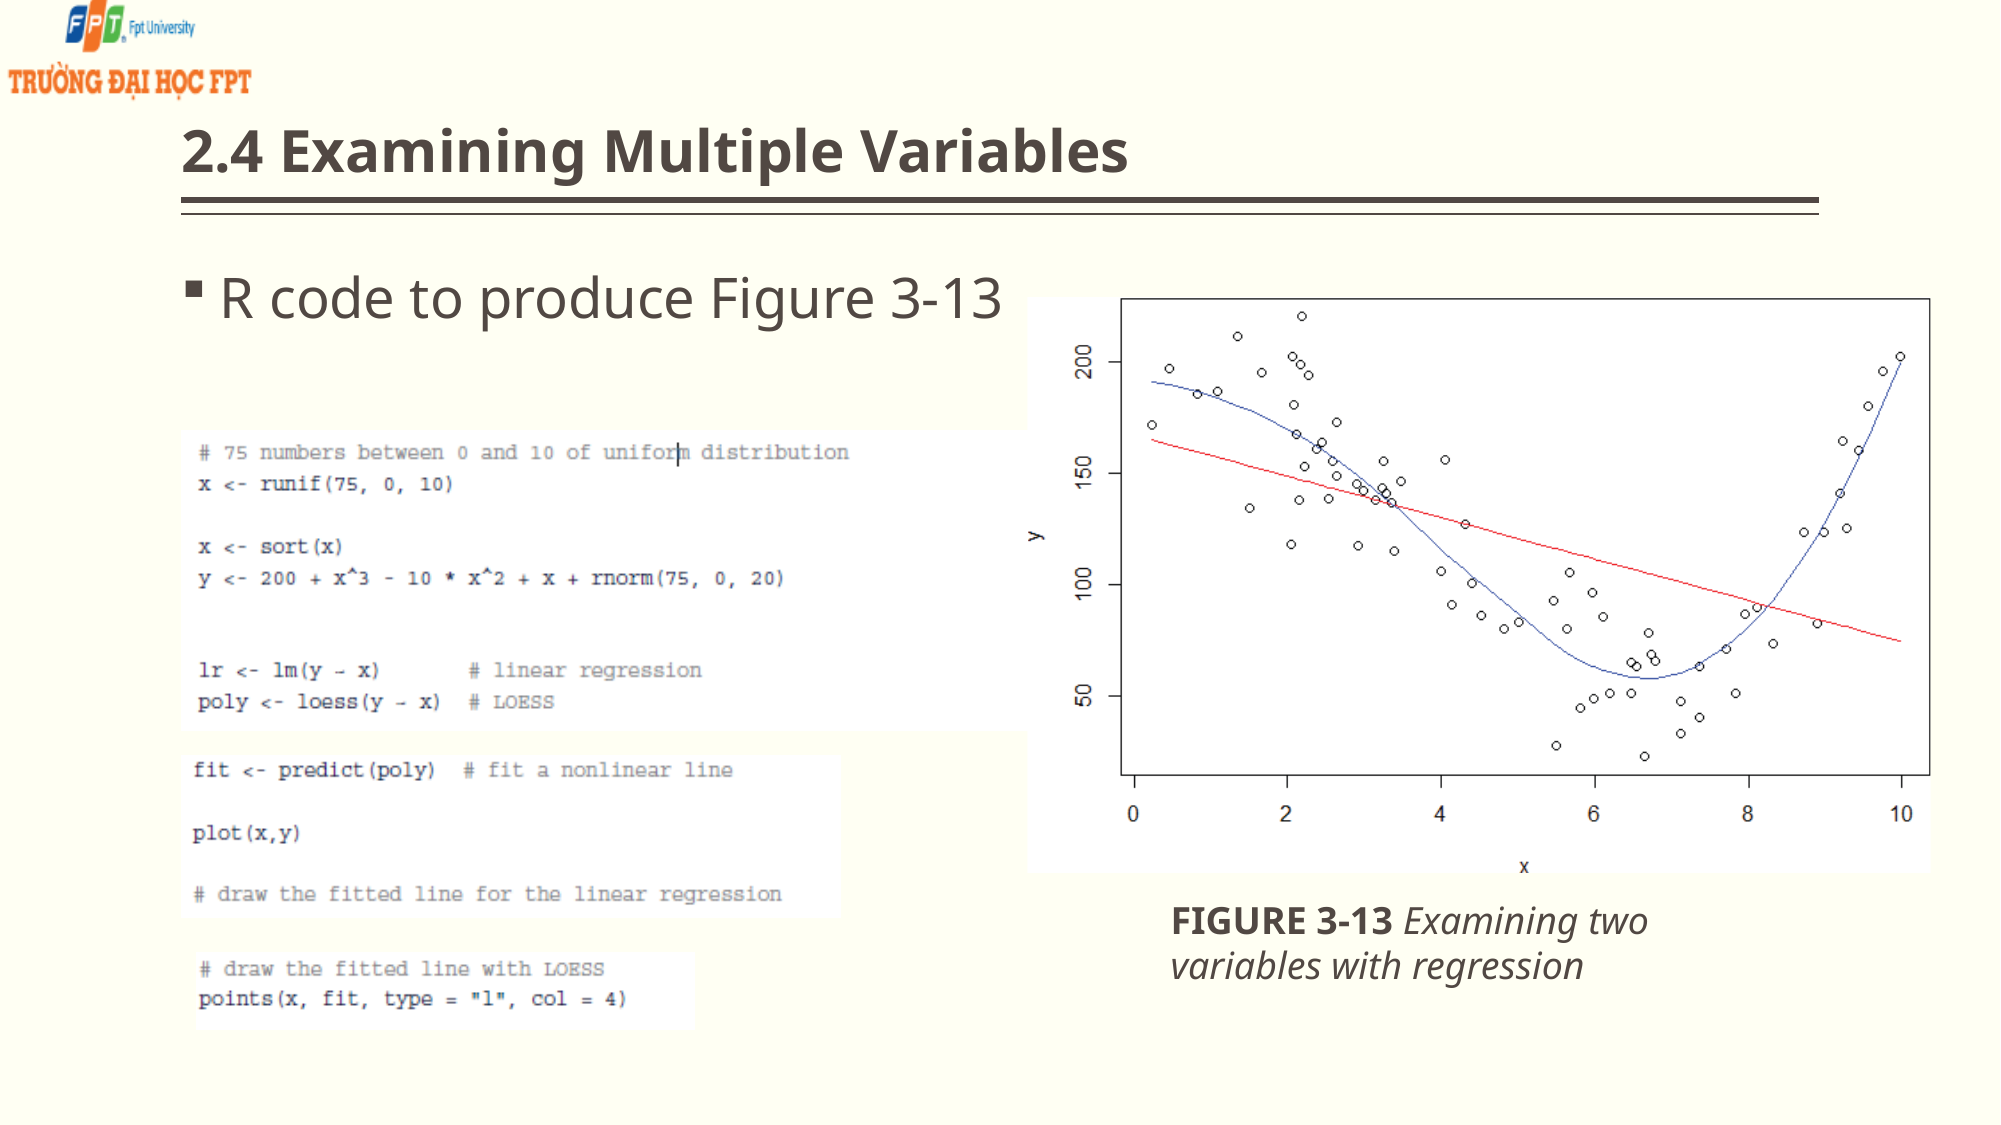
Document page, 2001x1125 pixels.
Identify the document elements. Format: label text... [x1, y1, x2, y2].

list R code to produce Figure 3-13 [181, 262, 1028, 354]
title 2.4 Examining Multiple Variables [181, 12, 1819, 193]
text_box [181, 430, 1028, 1030]
picture [0, 0, 272, 114]
text_box FIGURE 3-13 Examining two variables with regression [1155, 889, 1819, 995]
picture [1027, 297, 1931, 873]
